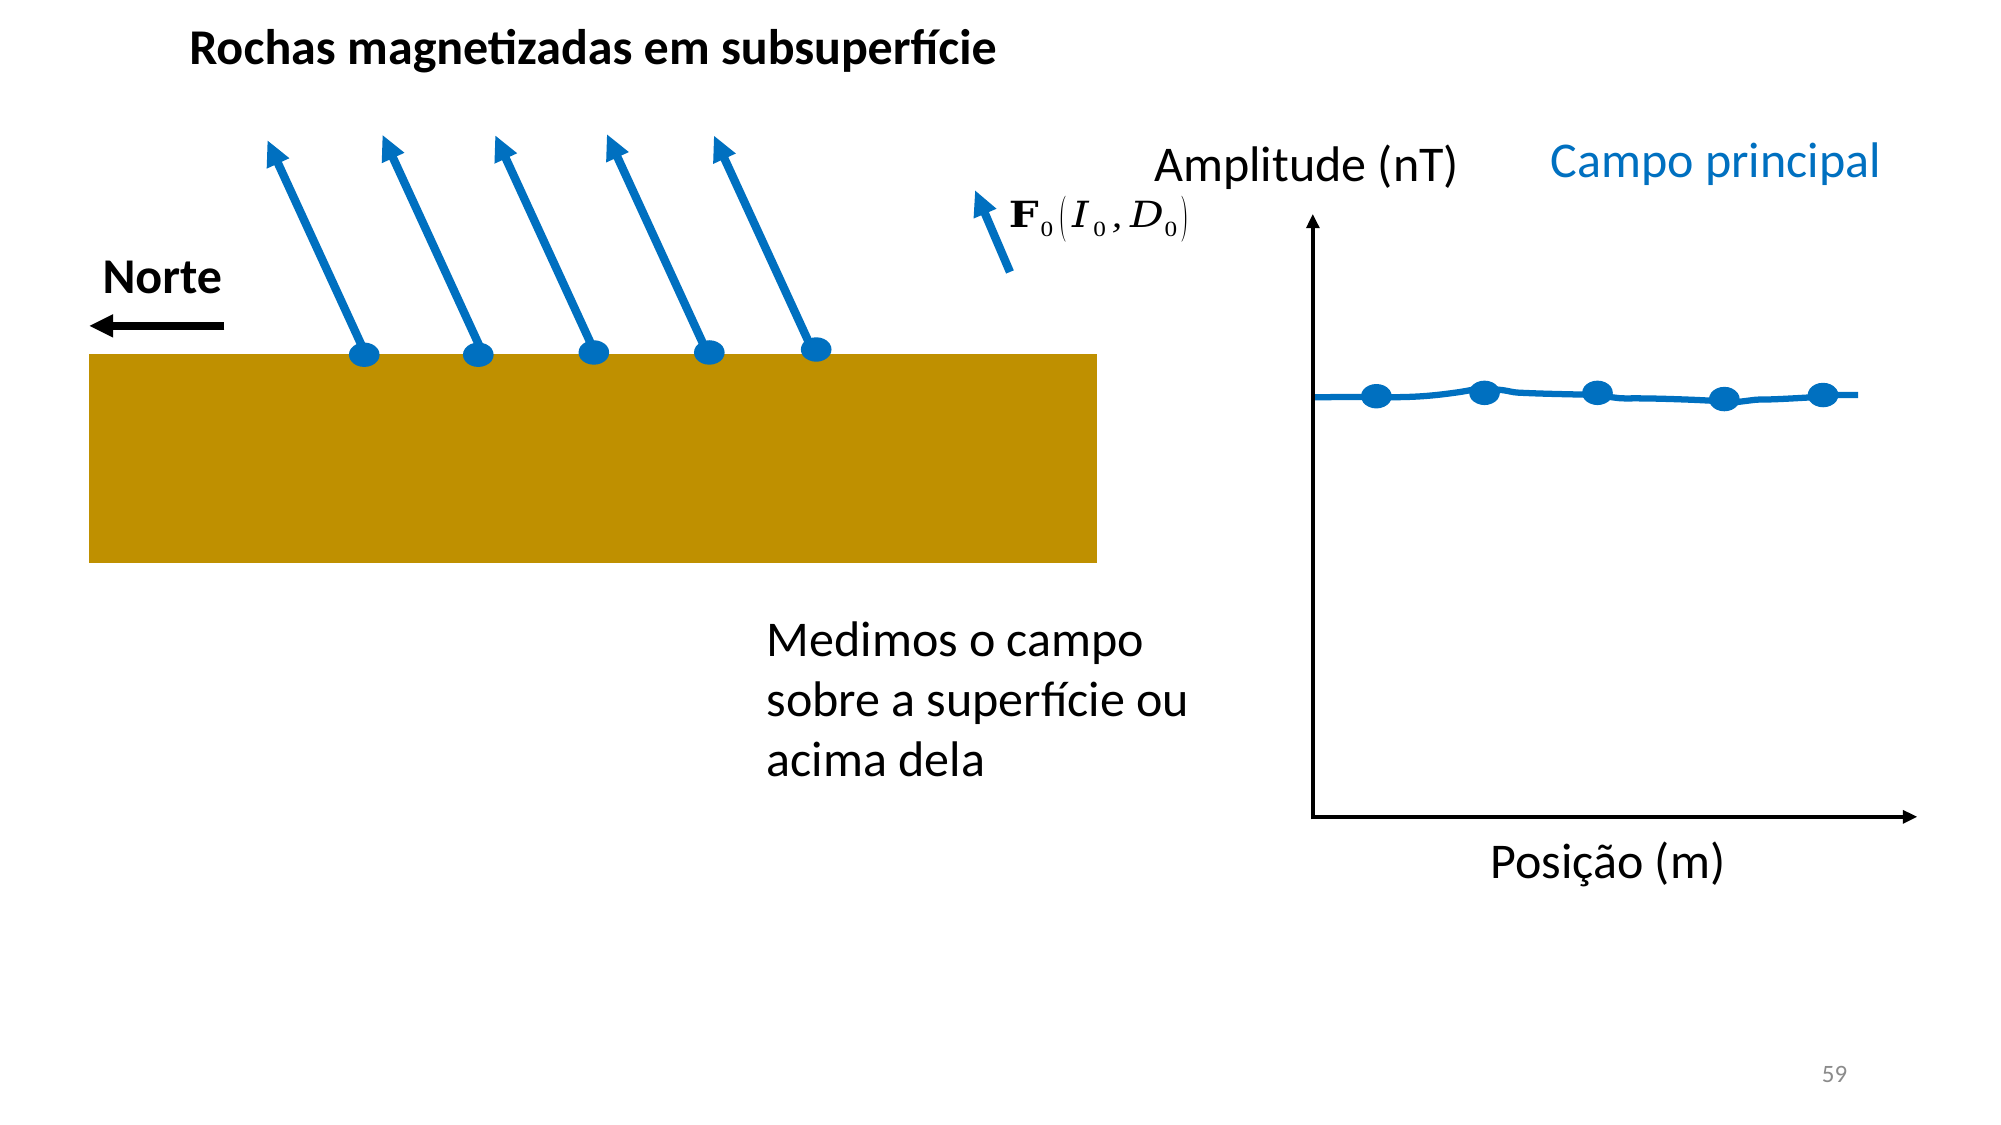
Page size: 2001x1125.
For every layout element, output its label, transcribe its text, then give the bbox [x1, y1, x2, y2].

text_box Amplitude (nT) [1139, 124, 1498, 200]
text_box Norte [87, 236, 262, 312]
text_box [607, 134, 708, 354]
text_box [1500, 389, 1582, 397]
text_box [462, 343, 494, 367]
text_box [1582, 380, 1613, 406]
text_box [267, 140, 369, 361]
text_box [714, 135, 815, 356]
text_box [694, 340, 724, 365]
text_box [803, 337, 832, 362]
text_box [1740, 395, 1808, 403]
text_box [1361, 384, 1392, 409]
text_box [1392, 389, 1469, 398]
text_box Campo principal [1536, 120, 1929, 195]
text_box Posição (m) [1475, 821, 1754, 897]
text_box [1807, 382, 1839, 408]
text_box [351, 343, 380, 367]
slide_number 59 [1412, 1042, 1863, 1103]
text_box [1709, 386, 1740, 412]
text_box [975, 190, 1010, 272]
text_box [1469, 380, 1500, 406]
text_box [495, 135, 597, 356]
text_box [579, 340, 609, 365]
text_box Medimos o campo sobre a superfície ou acima dela [751, 599, 1234, 795]
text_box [382, 135, 484, 355]
text_box [89, 354, 1097, 563]
text_box [1612, 395, 1709, 402]
text_box Rochas magnetizadas em subsuperfície [174, 7, 1038, 82]
